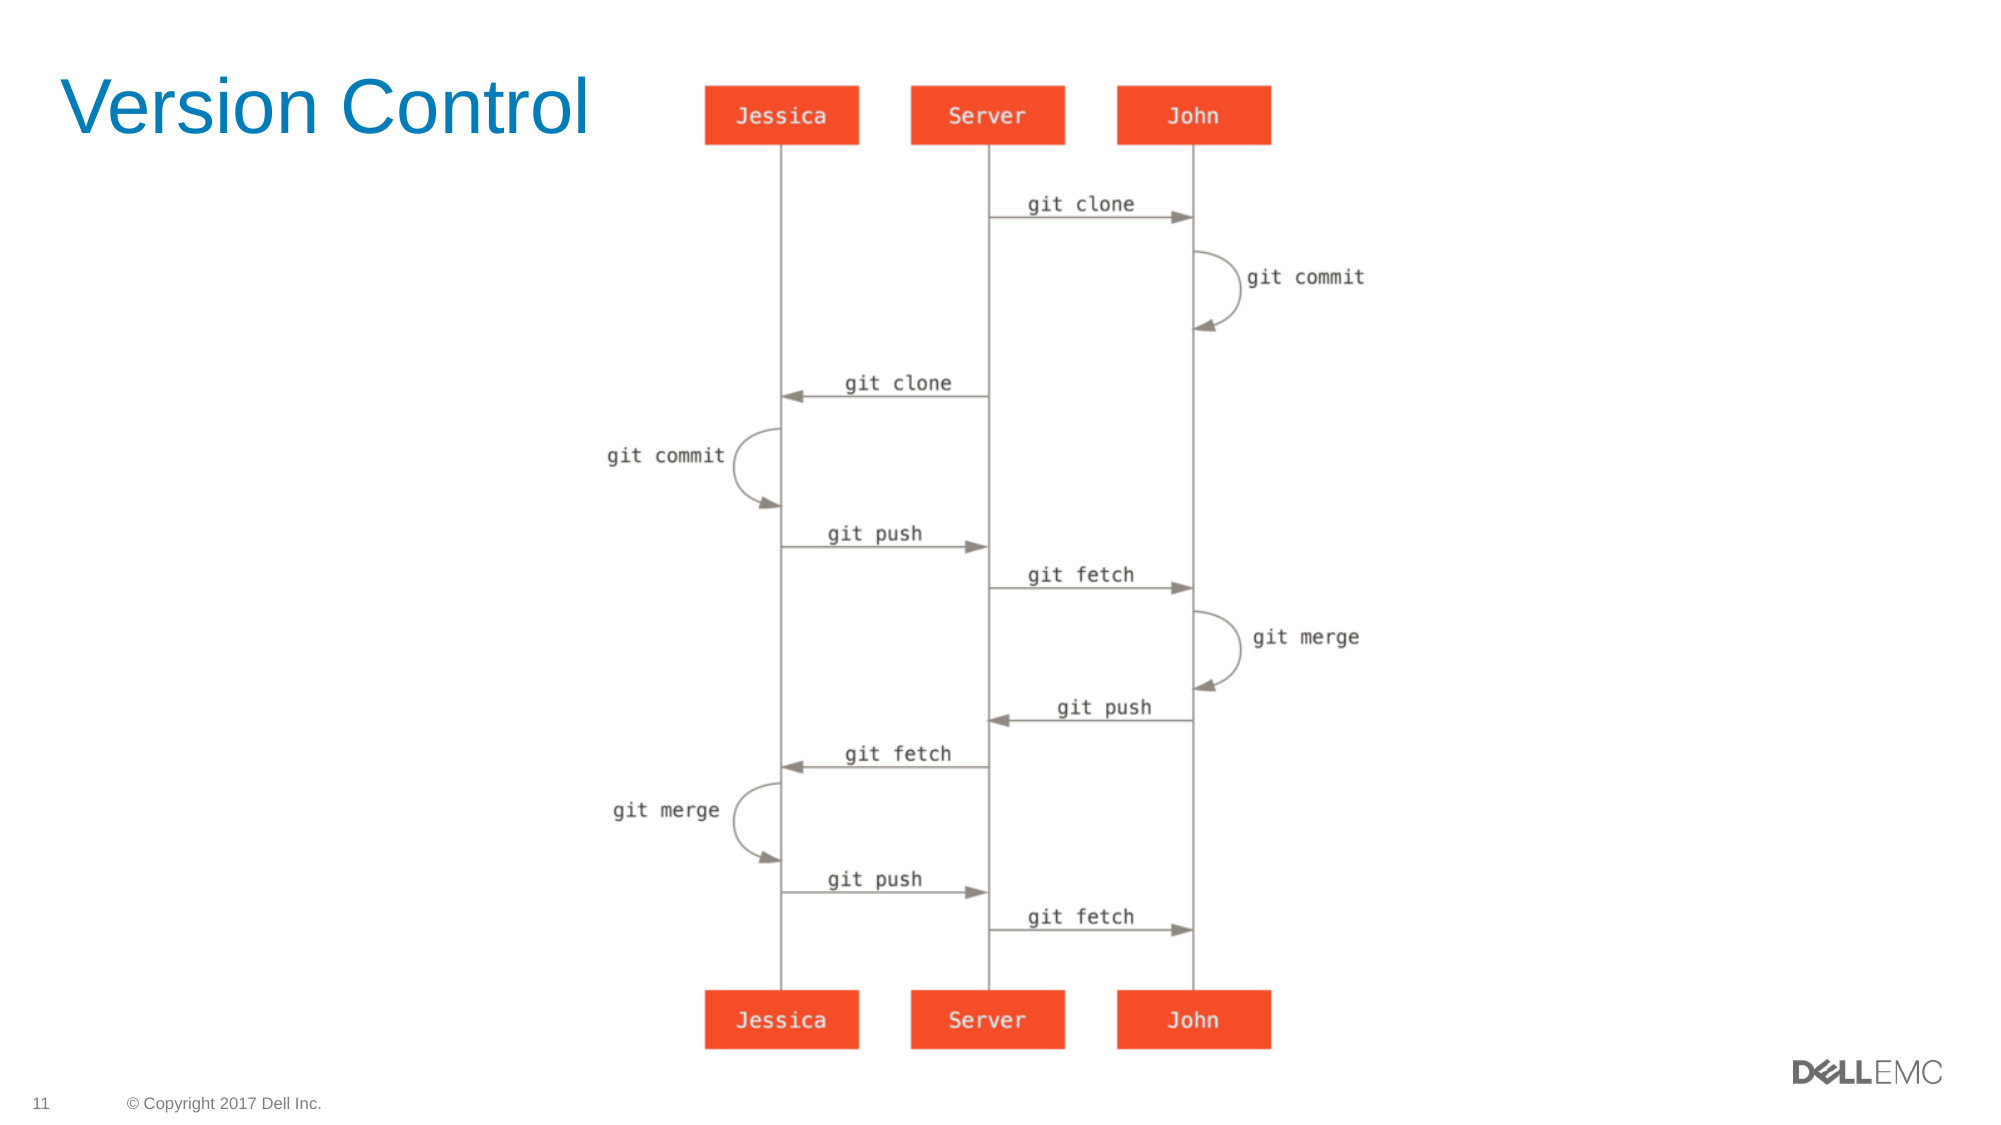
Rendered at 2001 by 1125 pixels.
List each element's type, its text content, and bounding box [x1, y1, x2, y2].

picture [1793, 1058, 1942, 1085]
title Version Control [60, 59, 1800, 200]
picture [594, 68, 1379, 1069]
